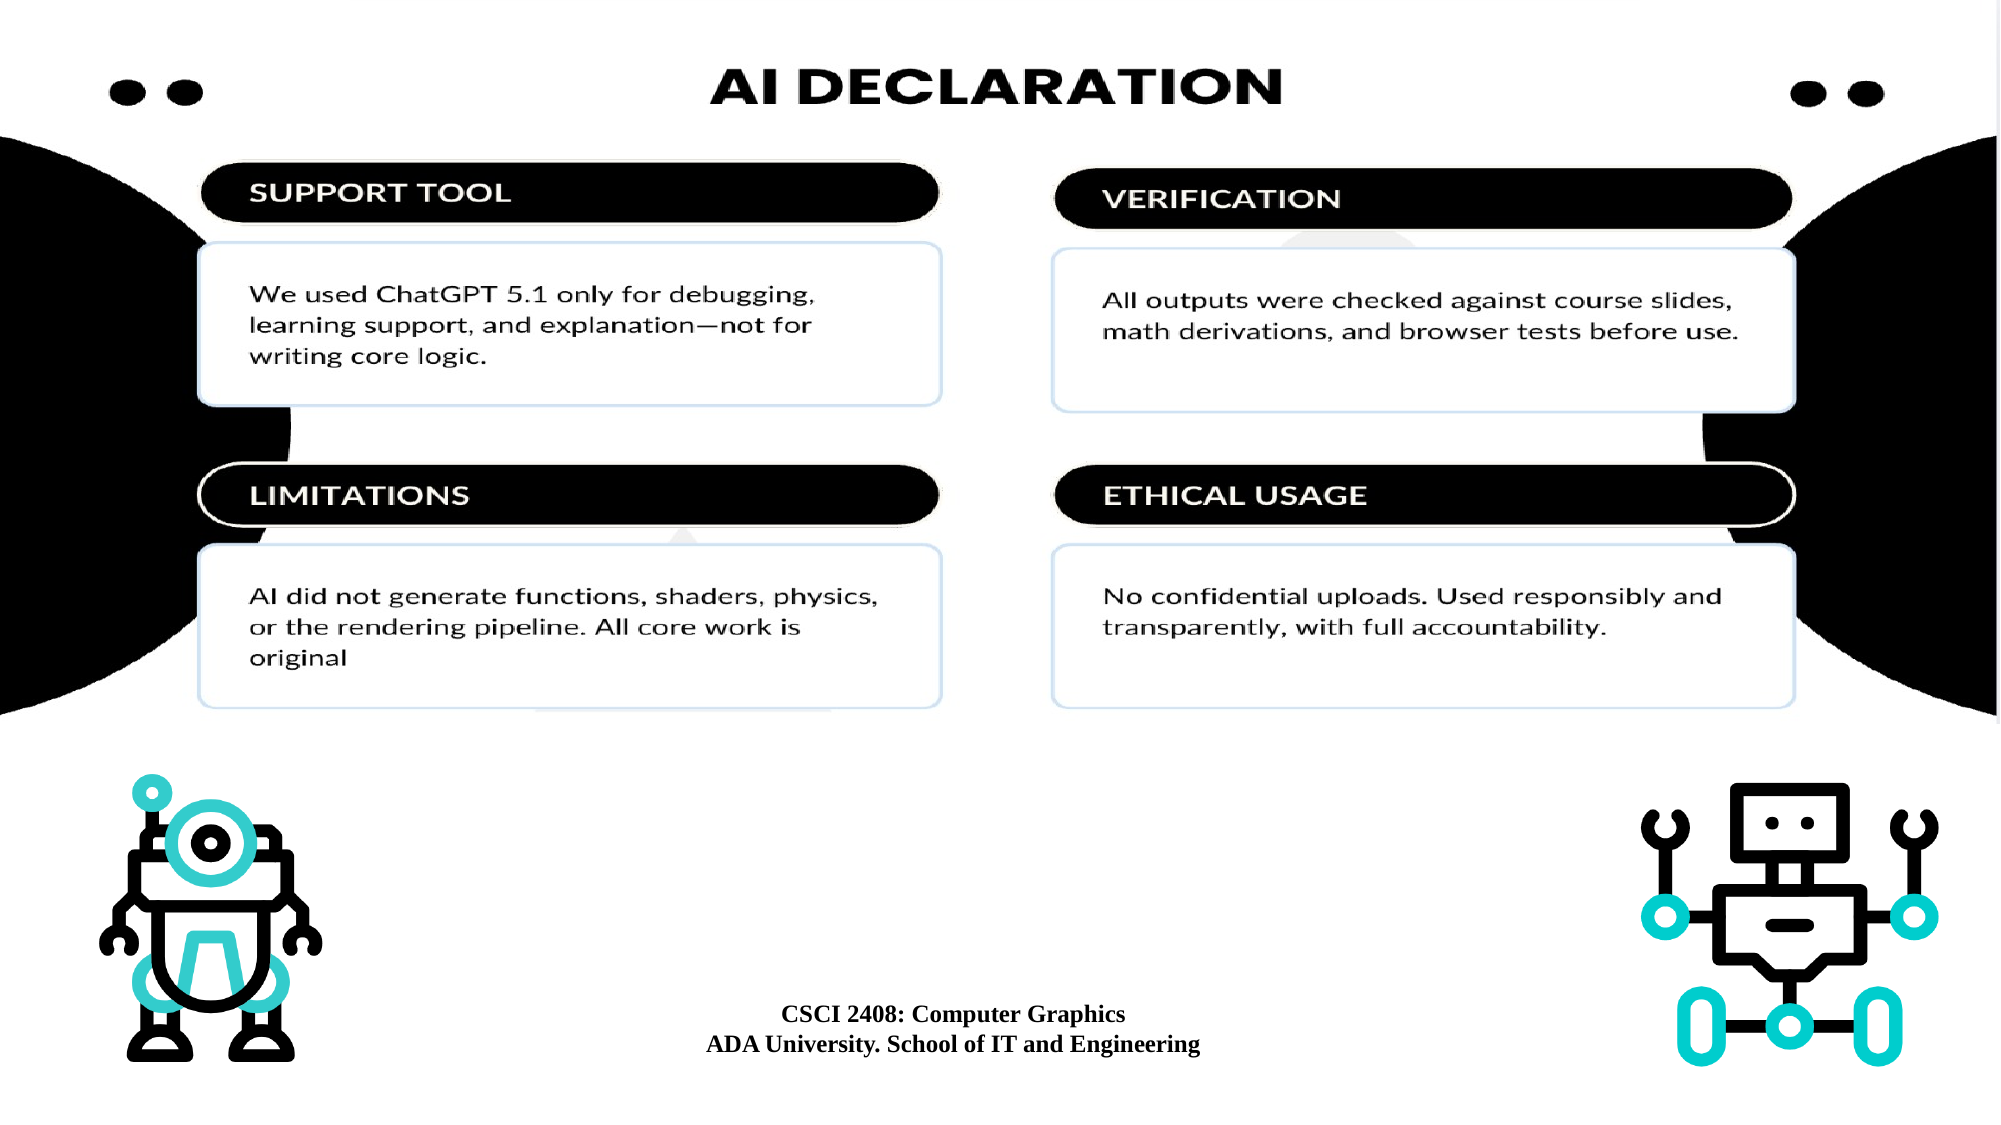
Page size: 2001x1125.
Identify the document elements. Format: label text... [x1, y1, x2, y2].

text_box CSCI 2408: Computer Graphics ADA University. School of IT and Engineering [633, 990, 1274, 1066]
picture [0, 0, 2000, 1125]
